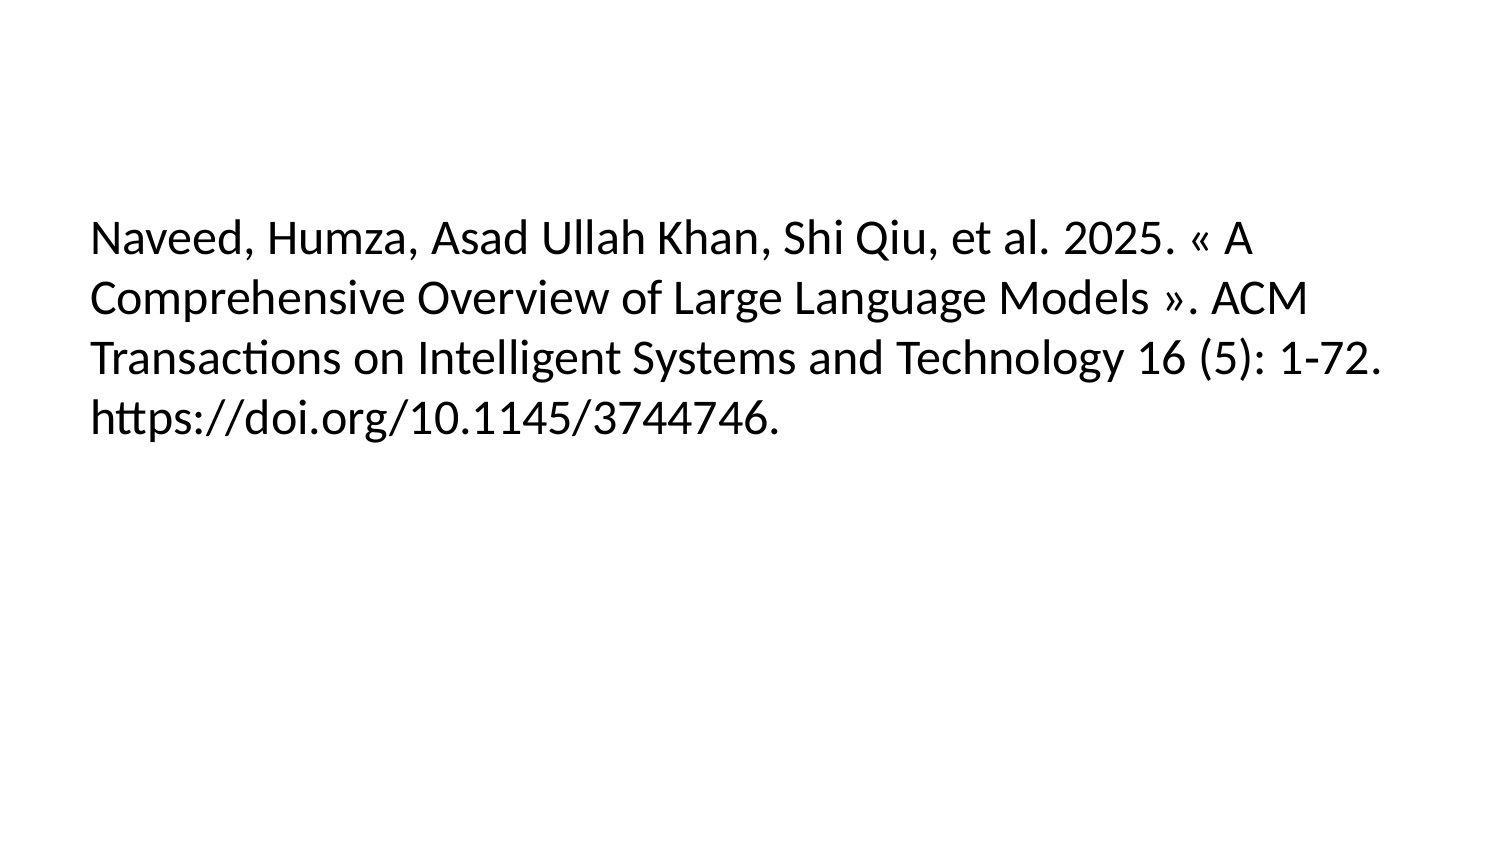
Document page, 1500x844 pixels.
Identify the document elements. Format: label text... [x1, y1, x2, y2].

list Naveed, Humza, Asad Ullah Khan, Shi Qiu, et al. 2025. « A Comprehensive Overview of Large Language Models ». ACM Transactions on Intelligent Systems and Technology 16 (5): 1‑72. https://doi.org/10.1145/3744746. [75, 196, 1425, 754]
